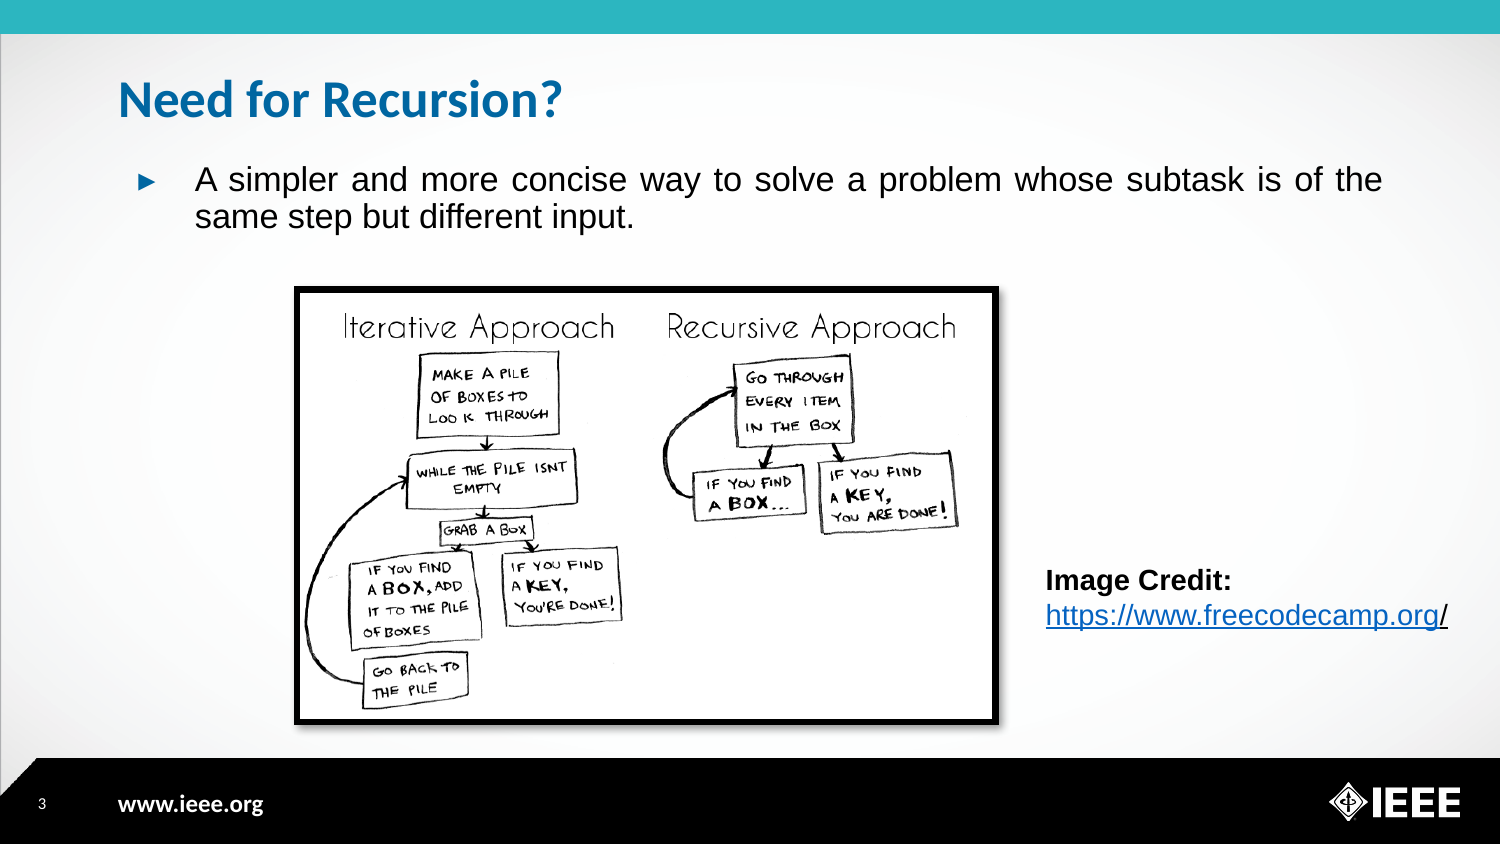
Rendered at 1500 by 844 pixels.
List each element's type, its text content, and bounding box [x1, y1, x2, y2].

picture [0, 34, 1500, 844]
text_box Image Credit: https://www.freecodecamp.org/ [1030, 553, 1500, 639]
slide_number 3 [22, 775, 93, 830]
list A simpler and more concise way to solve a problem whose subtask is of the same step but different input. [104, 154, 1399, 270]
title Need for Recursion? [103, 68, 1397, 137]
